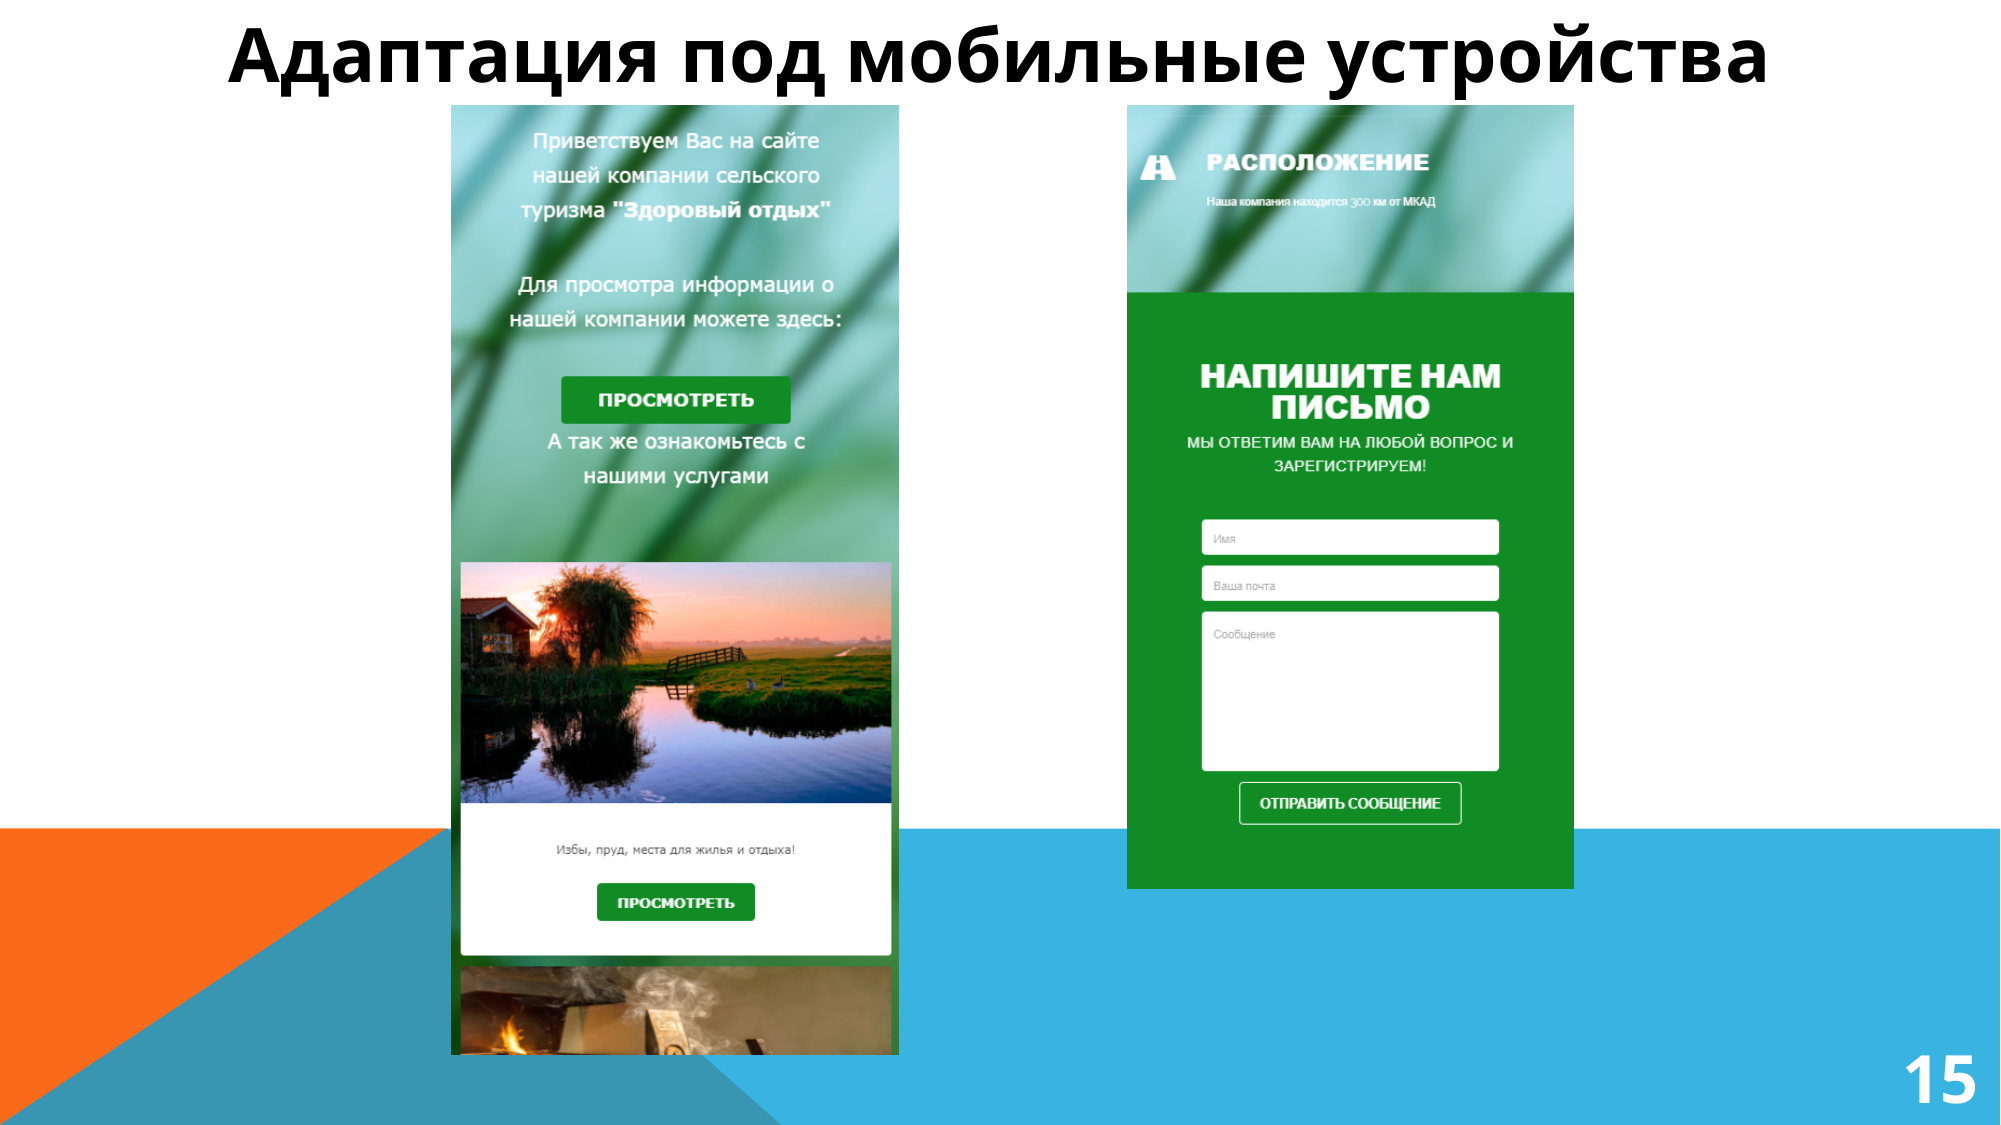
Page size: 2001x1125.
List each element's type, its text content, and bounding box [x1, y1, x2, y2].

text_box 15 [1880, 1029, 2000, 1125]
text_box Адаптация под мобильные устройства [0, 1, 2000, 105]
picture [1126, 105, 1575, 889]
picture [451, 105, 899, 1055]
